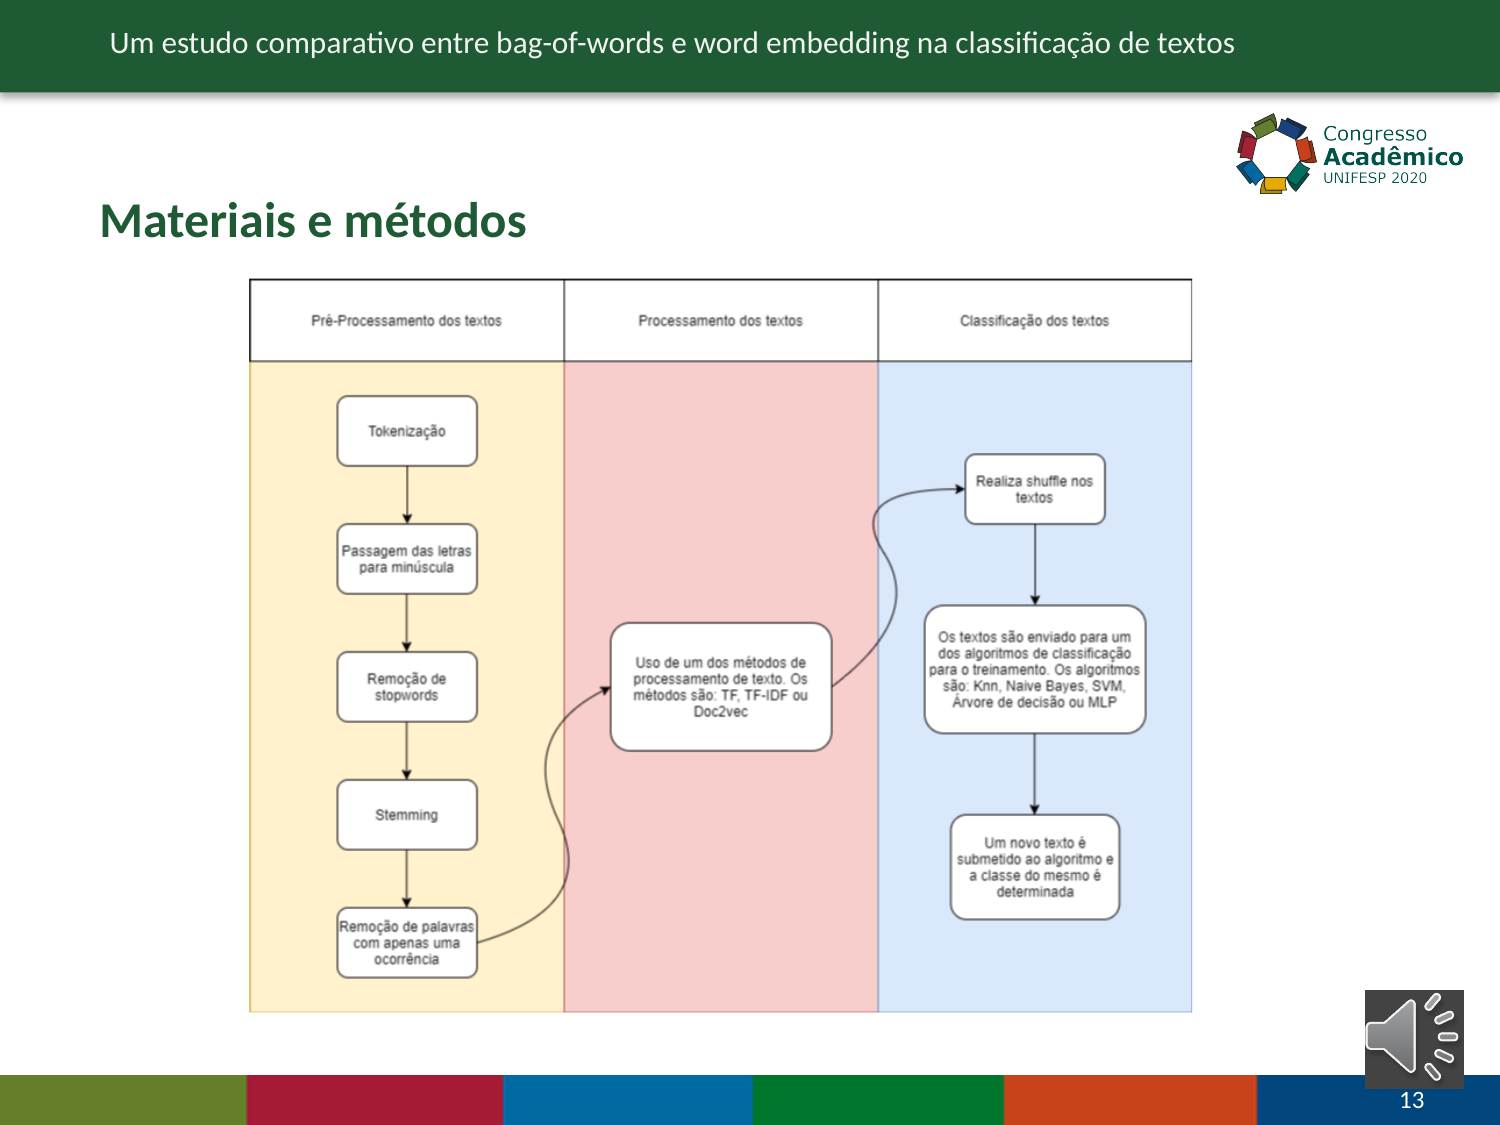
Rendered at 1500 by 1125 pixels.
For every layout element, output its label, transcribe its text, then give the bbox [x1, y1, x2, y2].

picture [1236, 113, 1463, 194]
picture [753, 989, 1500, 1125]
text_box Materiais e métodos [84, 179, 1432, 325]
picture [0, 1075, 503, 1125]
picture [205, 252, 1213, 1031]
text_box Um estudo comparativo entre bag-of-words e word embedding na classificação de textos [94, 14, 1323, 112]
